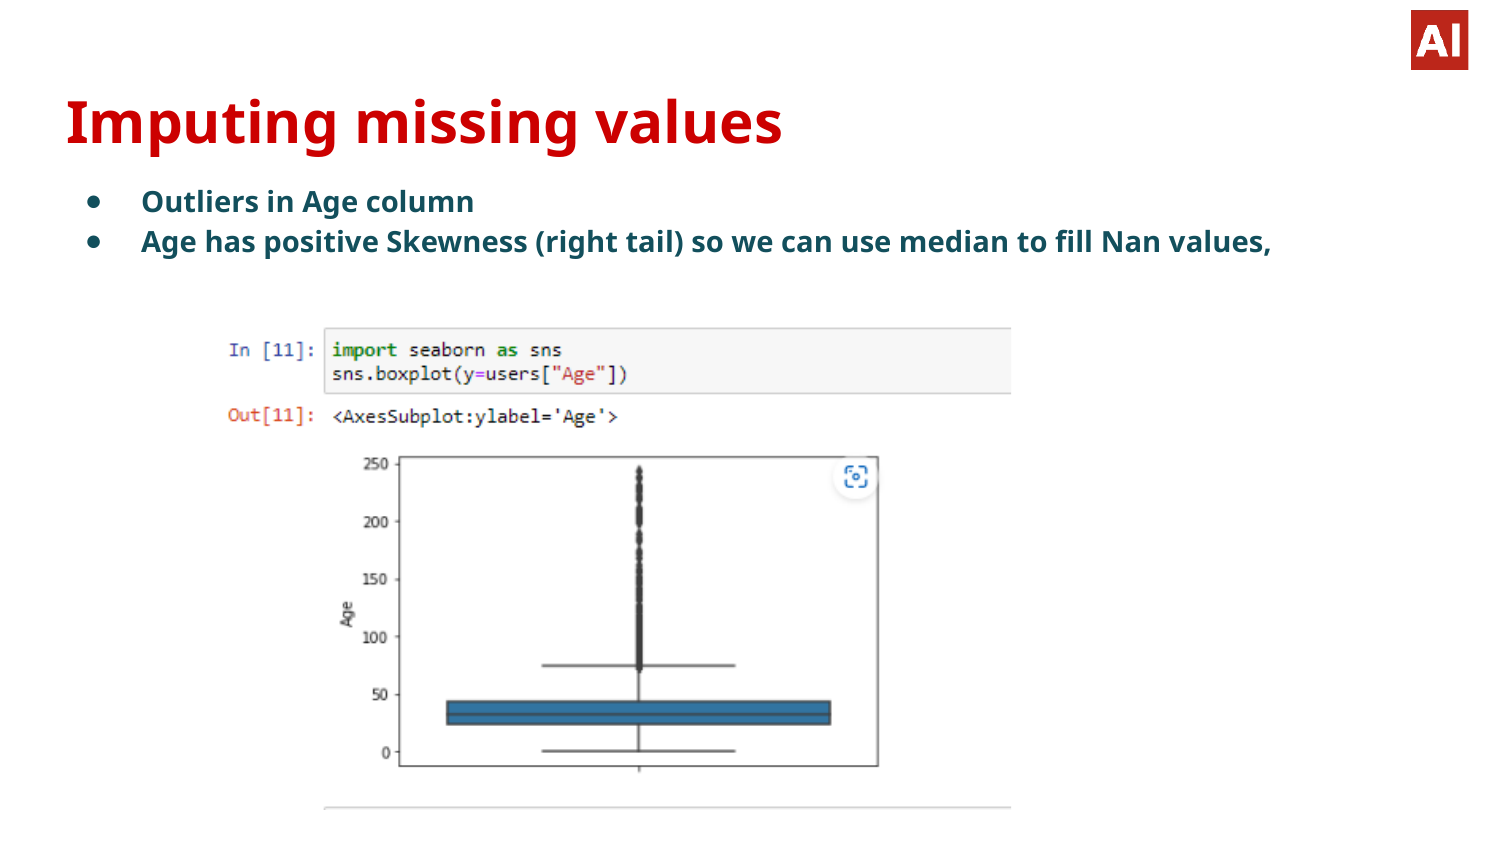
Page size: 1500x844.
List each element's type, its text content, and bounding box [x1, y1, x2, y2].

picture [1411, 10, 1469, 70]
picture [162, 321, 1012, 810]
text_box Outliers in Age column Age has positive Skewness (right tail) so we can use median to fill Nan values, [82, 180, 1335, 259]
title Imputing missing values [64, 83, 821, 227]
